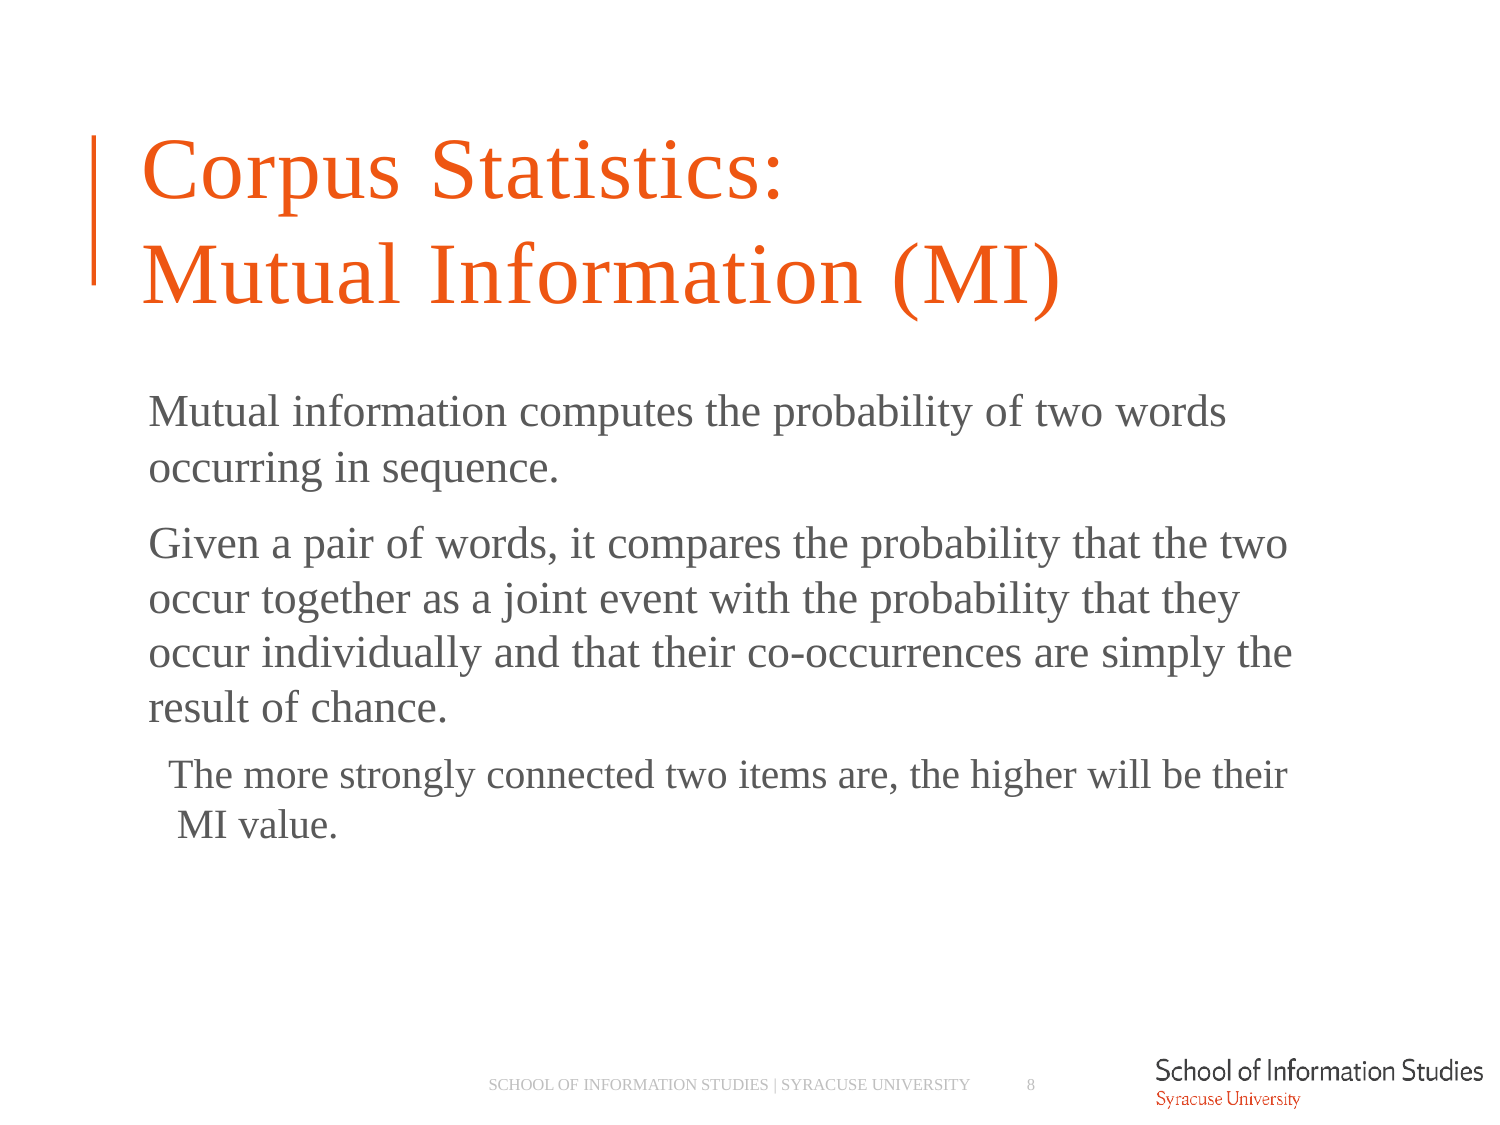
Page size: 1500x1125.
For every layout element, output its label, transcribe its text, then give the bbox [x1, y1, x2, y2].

text_box 8 [1020, 1073, 1050, 1094]
title Corpus Statistics: Mutual Information (MI) [138, 109, 1069, 322]
footer SCHOOL OF INFORMATION STUDIES | SYRACUSE UNIVERSITY [486, 1073, 979, 1125]
picture [1156, 1058, 1483, 1109]
list Mutual information computes the probability of two words occurring in sequence. Given a pair of words, it compares the probability that the two occur together as a joint event with the probability that they occur individually and that their co-occurrences are simply the result of chance. ­ The more strongly connected two items are, the higher will be their MI value. [124, 343, 1324, 1017]
